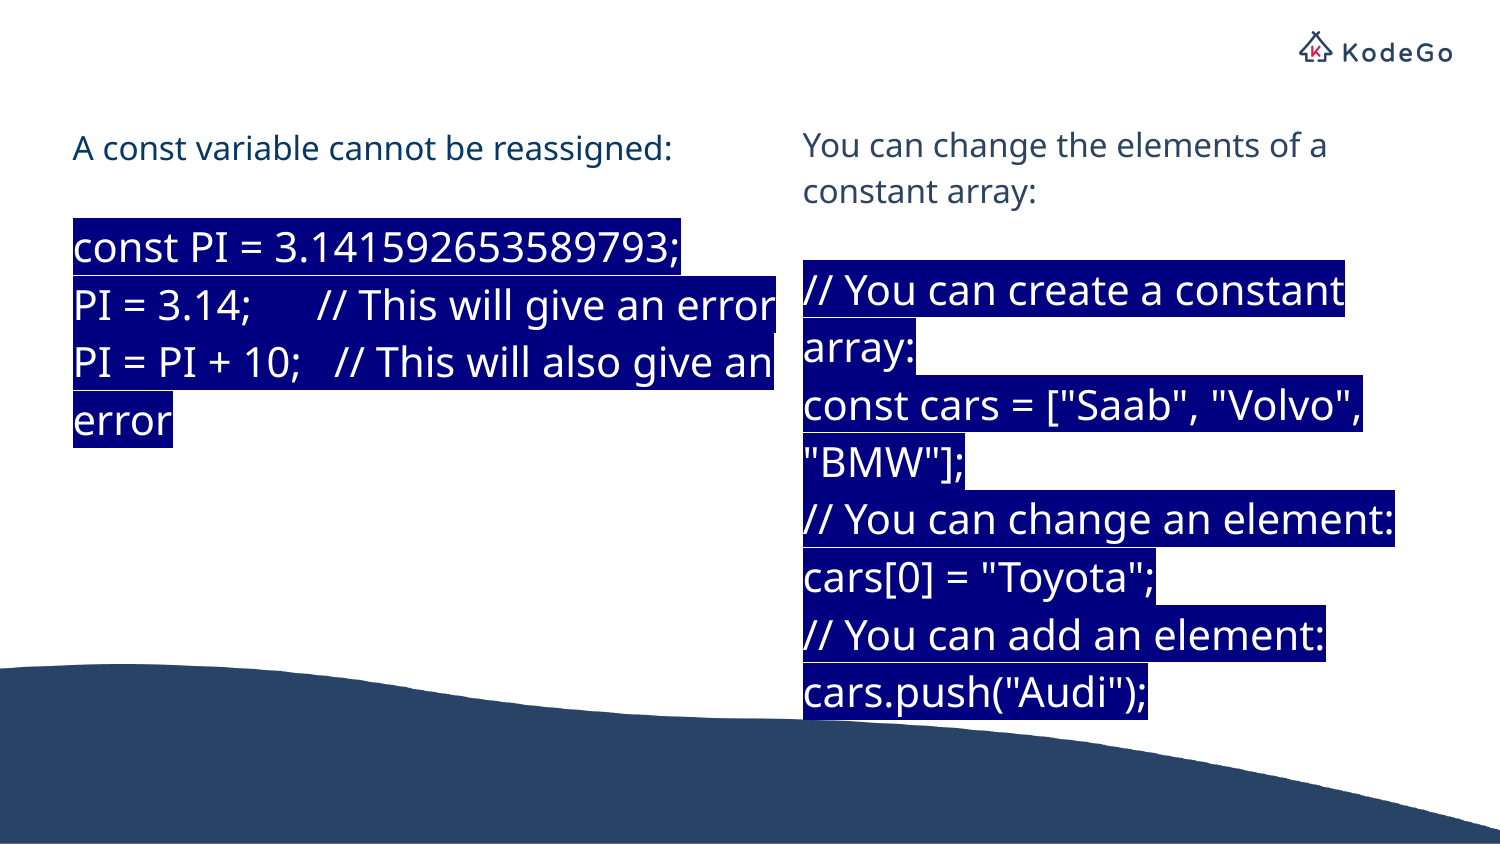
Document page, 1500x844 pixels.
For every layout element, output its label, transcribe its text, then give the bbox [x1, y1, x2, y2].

text_box You can change the elements of a constant array: // You can create a constant array: const cars = ["Saab", "Volvo", "BMW"]; // You can change an element: cars[0] = "Toyota"; // You can add an element: cars.push("Audi"); [787, 75, 1463, 662]
picture [1285, 16, 1463, 76]
text_box A const variable cannot be reassigned: const PI = 3.141592653589793; PI = 3.14; // This will give an error PI = PI + 10; // This will also give an error [57, 106, 787, 422]
picture [0, 664, 1500, 844]
